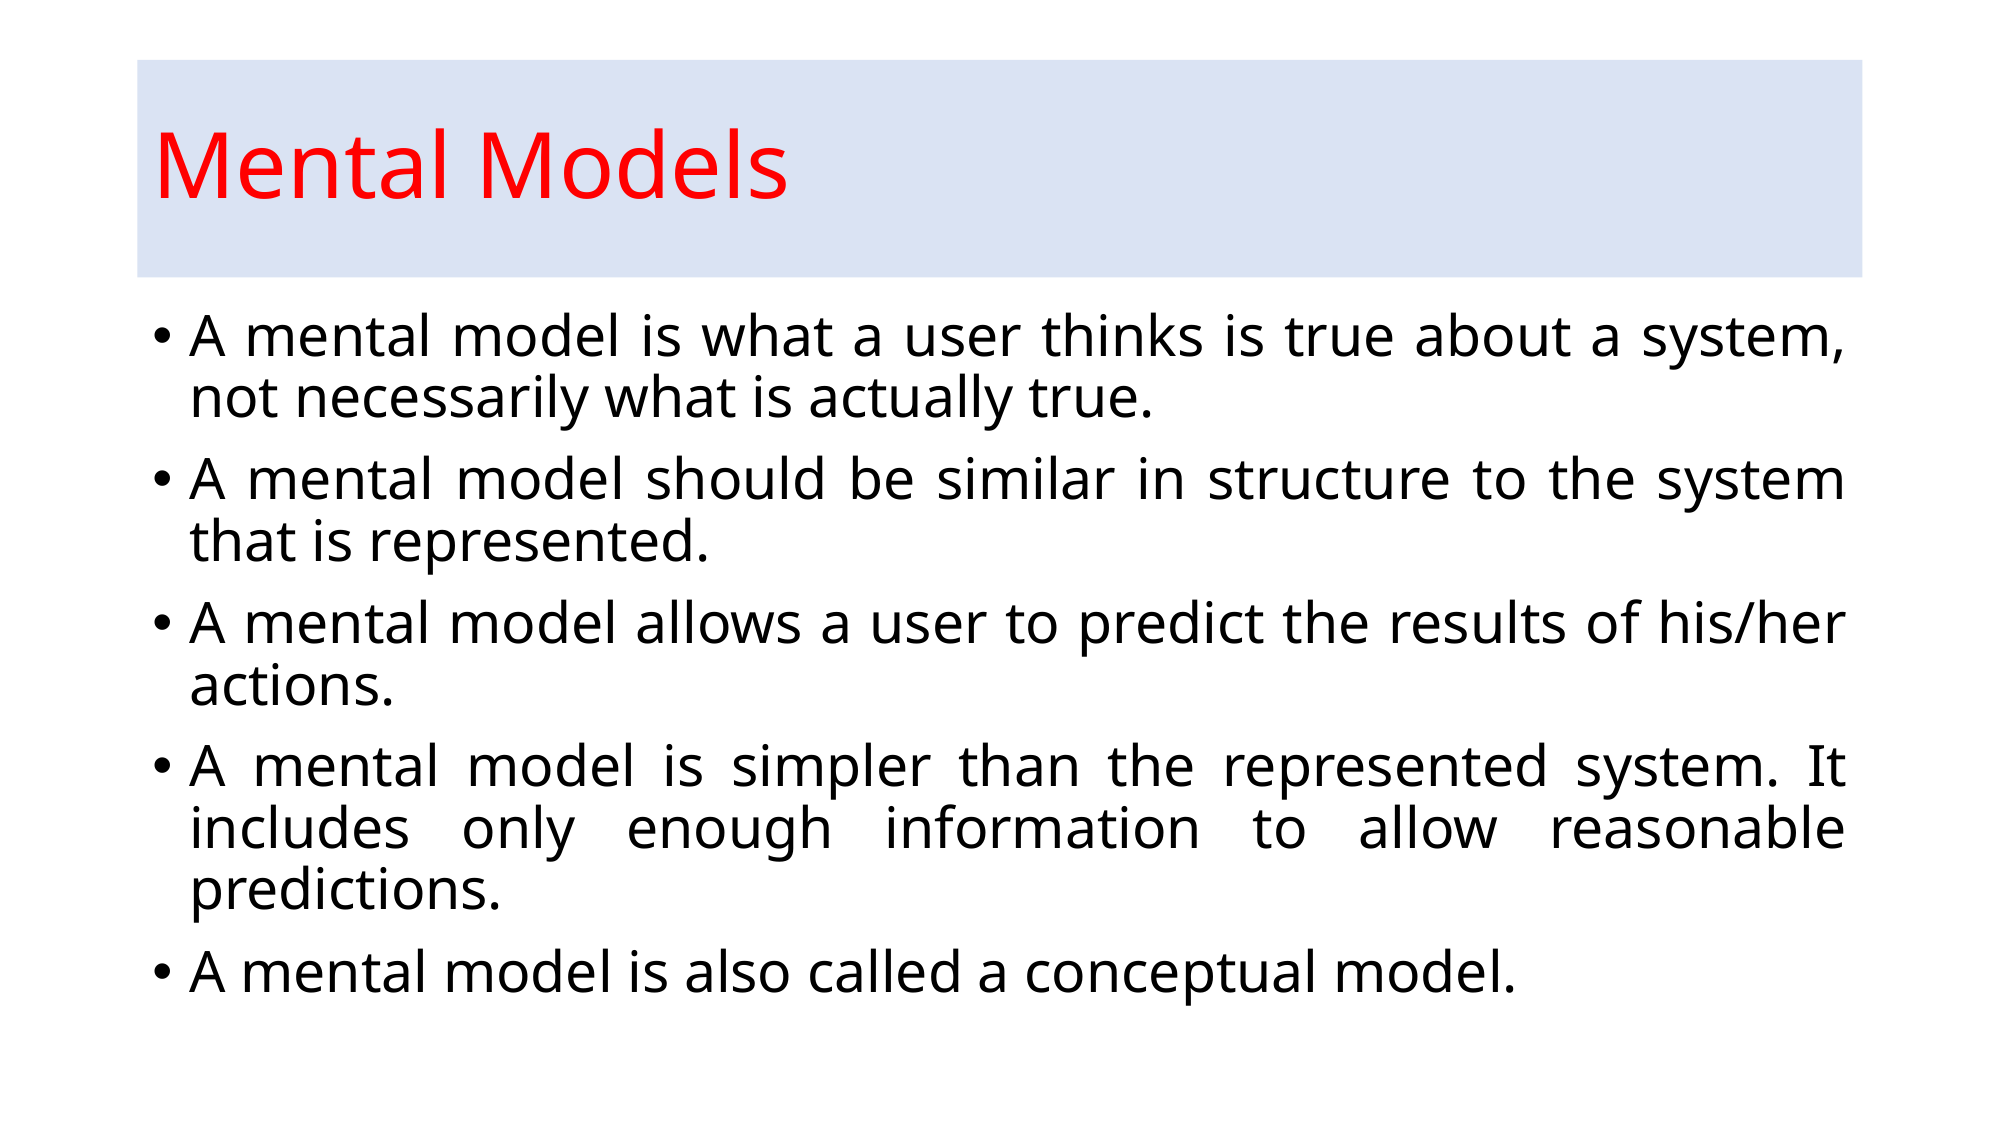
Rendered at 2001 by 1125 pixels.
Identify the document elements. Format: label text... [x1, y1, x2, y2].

list A mental model is what a user thinks is true about a system, not necessarily what is actually true. A mental model should be similar in structure to the system that is represented. A mental model allows a user to predict the results of his/her actions. A mental model is simpler than the represented system. It includes only enough information to allow reasonable predictions. A mental model is also called a conceptual model. [137, 299, 1863, 1014]
title Mental Models [137, 59, 1863, 278]
